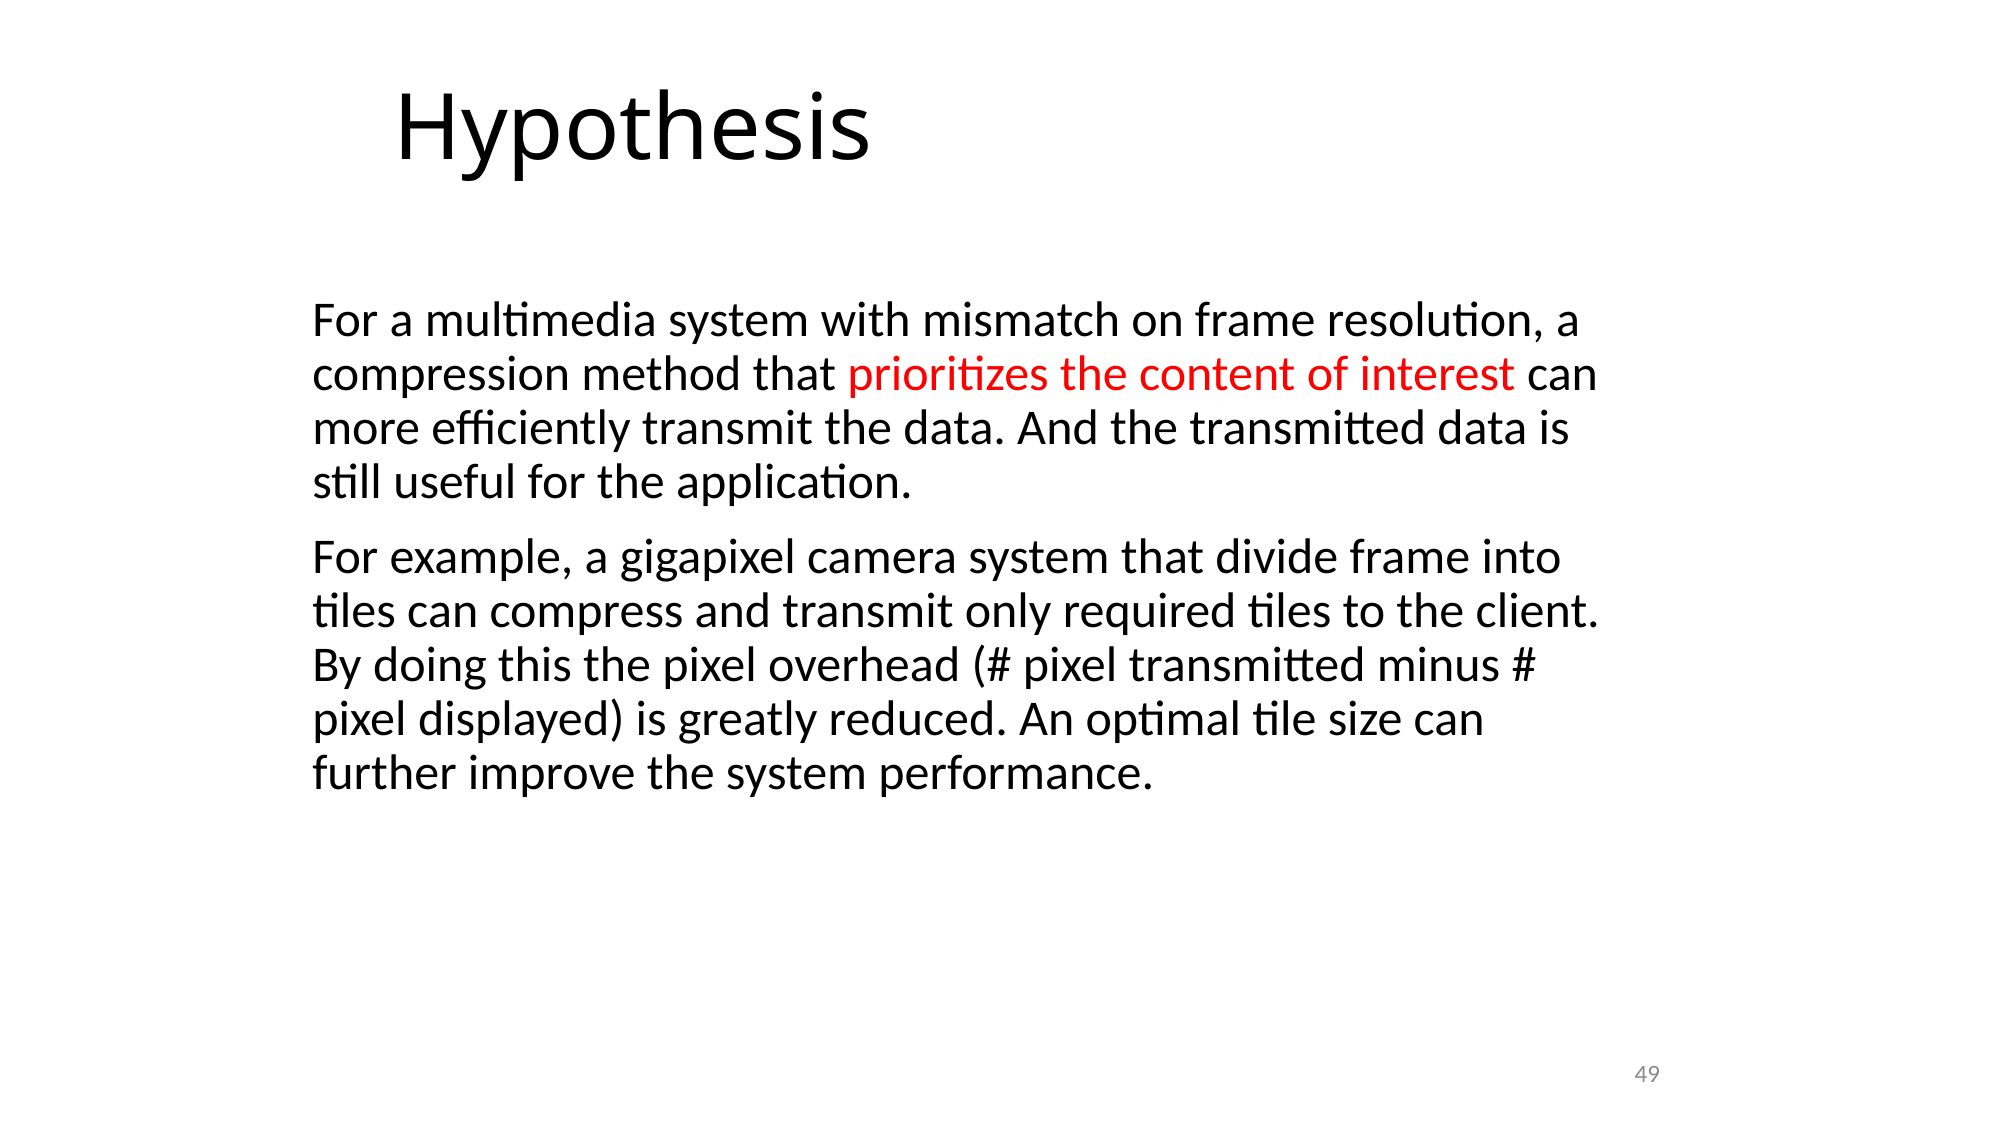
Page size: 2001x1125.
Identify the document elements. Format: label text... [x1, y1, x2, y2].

slide_number 49 [1325, 1042, 1675, 1103]
subtitle For a multimedia system with mismatch on frame resolution, a compression method that prioritizes the content of interest can more efficiently transmit the data. And the transmitted data is still useful for the application. For example, a gigapixel camera system that divide frame into tiles can compress and transmit only required tiles to the client. By doing this the pixel overhead (# pixel transmitted minus # pixel displayed) is greatly reduced. An optimal tile size can further improve the system performance. [297, 286, 1638, 670]
text_box Hypothesis [249, 1, 1017, 245]
